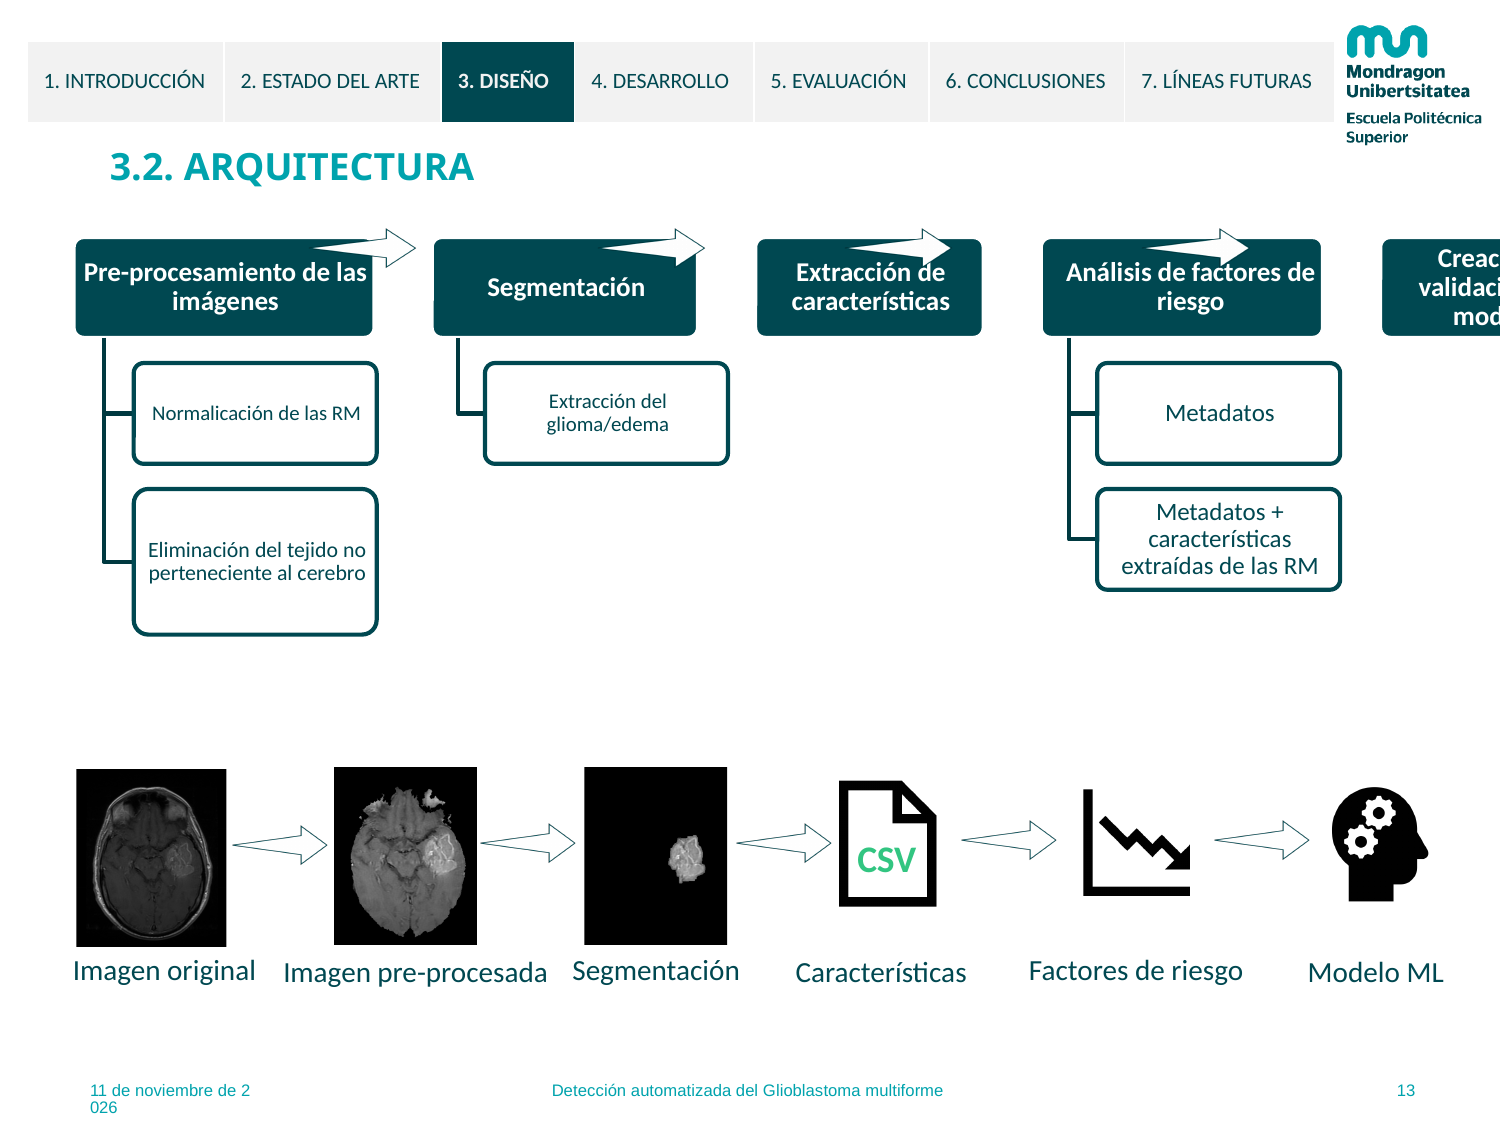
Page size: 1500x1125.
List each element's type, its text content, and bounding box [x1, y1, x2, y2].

table_header 4. DESARROLLO [575, 42, 753, 106]
table_header 7. LÍNEAS FUTURAS [1125, 42, 1334, 106]
text_box Segmentación [557, 955, 780, 994]
table_header 1. INTRODUCCIÓN [28, 42, 223, 122]
slide_number 13 [1238, 1059, 1431, 1120]
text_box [76, 767, 1449, 948]
table_header 5. EVALUACIÓN [755, 42, 928, 106]
text_box Características [780, 955, 1004, 996]
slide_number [75, 1059, 269, 1120]
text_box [72, 107, 1429, 765]
footer Detección automatizada del Glioblastoma multiforme [356, 1059, 1140, 1120]
text_box Factores de riesgo [1014, 955, 1266, 994]
text_box Imagen original [58, 943, 268, 994]
table_header 2. ESTADO DEL ARTE [225, 42, 440, 106]
table_header 3. DISEÑO [442, 42, 574, 106]
text_box Imagen pre-procesada [268, 955, 571, 996]
picture [1320, 0, 1500, 170]
text_box Modelo ML [1292, 946, 1468, 996]
table_header 6. CONCLUSIONES [930, 42, 1124, 106]
